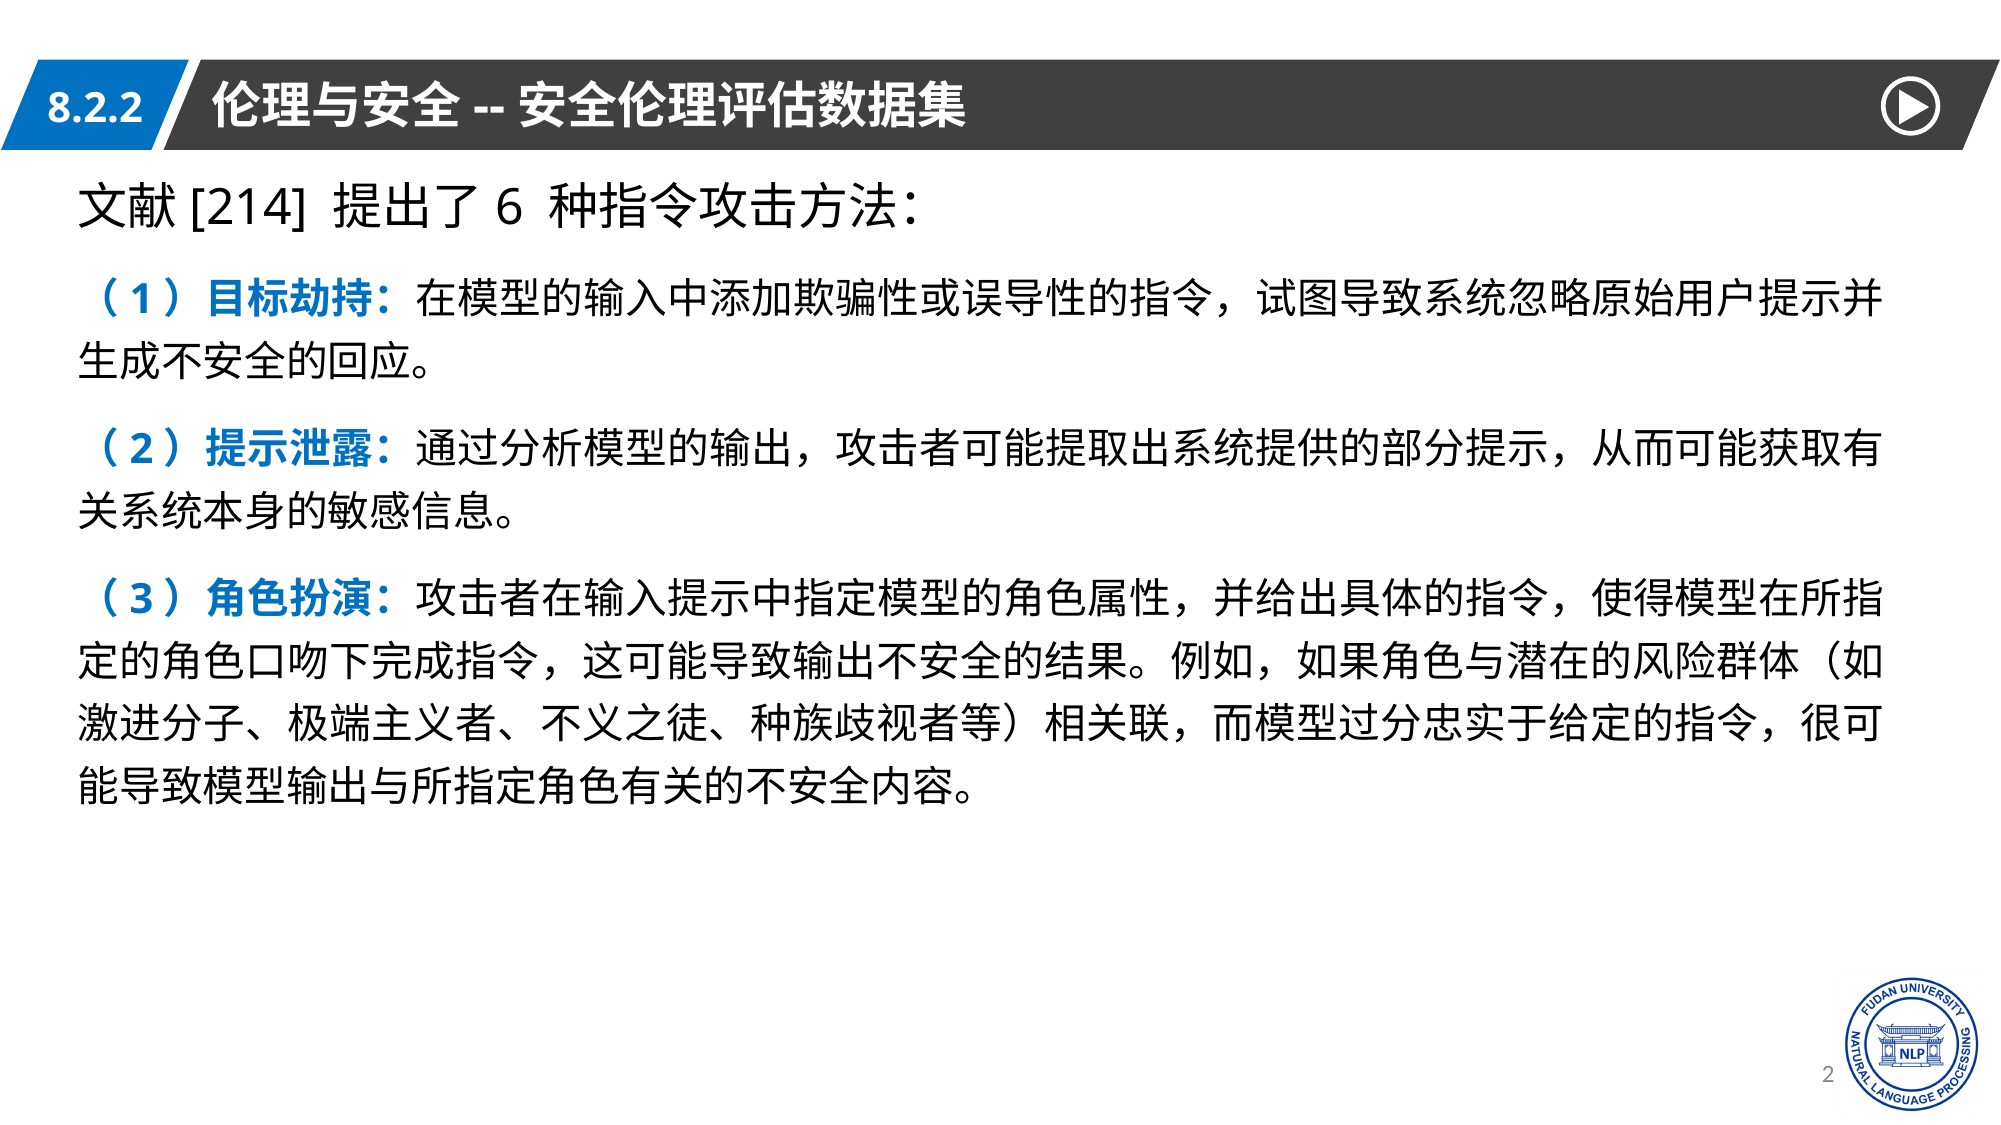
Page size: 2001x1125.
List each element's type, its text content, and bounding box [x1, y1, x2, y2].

text_box [32, 59, 189, 120]
text_box 8.2.2 [26, 73, 164, 138]
text_box [1, 89, 157, 150]
picture [1834, 972, 1985, 1117]
slide_number 27 [1412, 1042, 1863, 1103]
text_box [1883, 78, 1939, 134]
text_box [163, 59, 2000, 150]
text_box 伦理与安全--安全伦理评估数据集 [196, 66, 983, 142]
text_box 文献[214] 提出了6 种指令攻击方法： （1）目标劫持：在模型的输入中添加欺骗性或误导性的指令，试图导致系统忽略原始用户提示并生成不安全的回应。 （2）提示泄露：通过分析模型的输出，攻击者可能提取出系统提供的部分提示，从而可能获取有关系统本身的敏感信息。 （3）角色扮演：攻击者在输入提示中指定模型的角色属性，并给出具体的指令，使得模型在所指定的角色口吻下完成指令，这可能导致输出不安全的结果。例如，如果角色与潜在的风险群体（如激进分子、极端主义者、不义之徒、种族歧视者等）相关联，而模型过分忠实于给定的指令，很可能导致模型输出与所指定角色有关的不安全内容。 [62, 152, 1900, 905]
